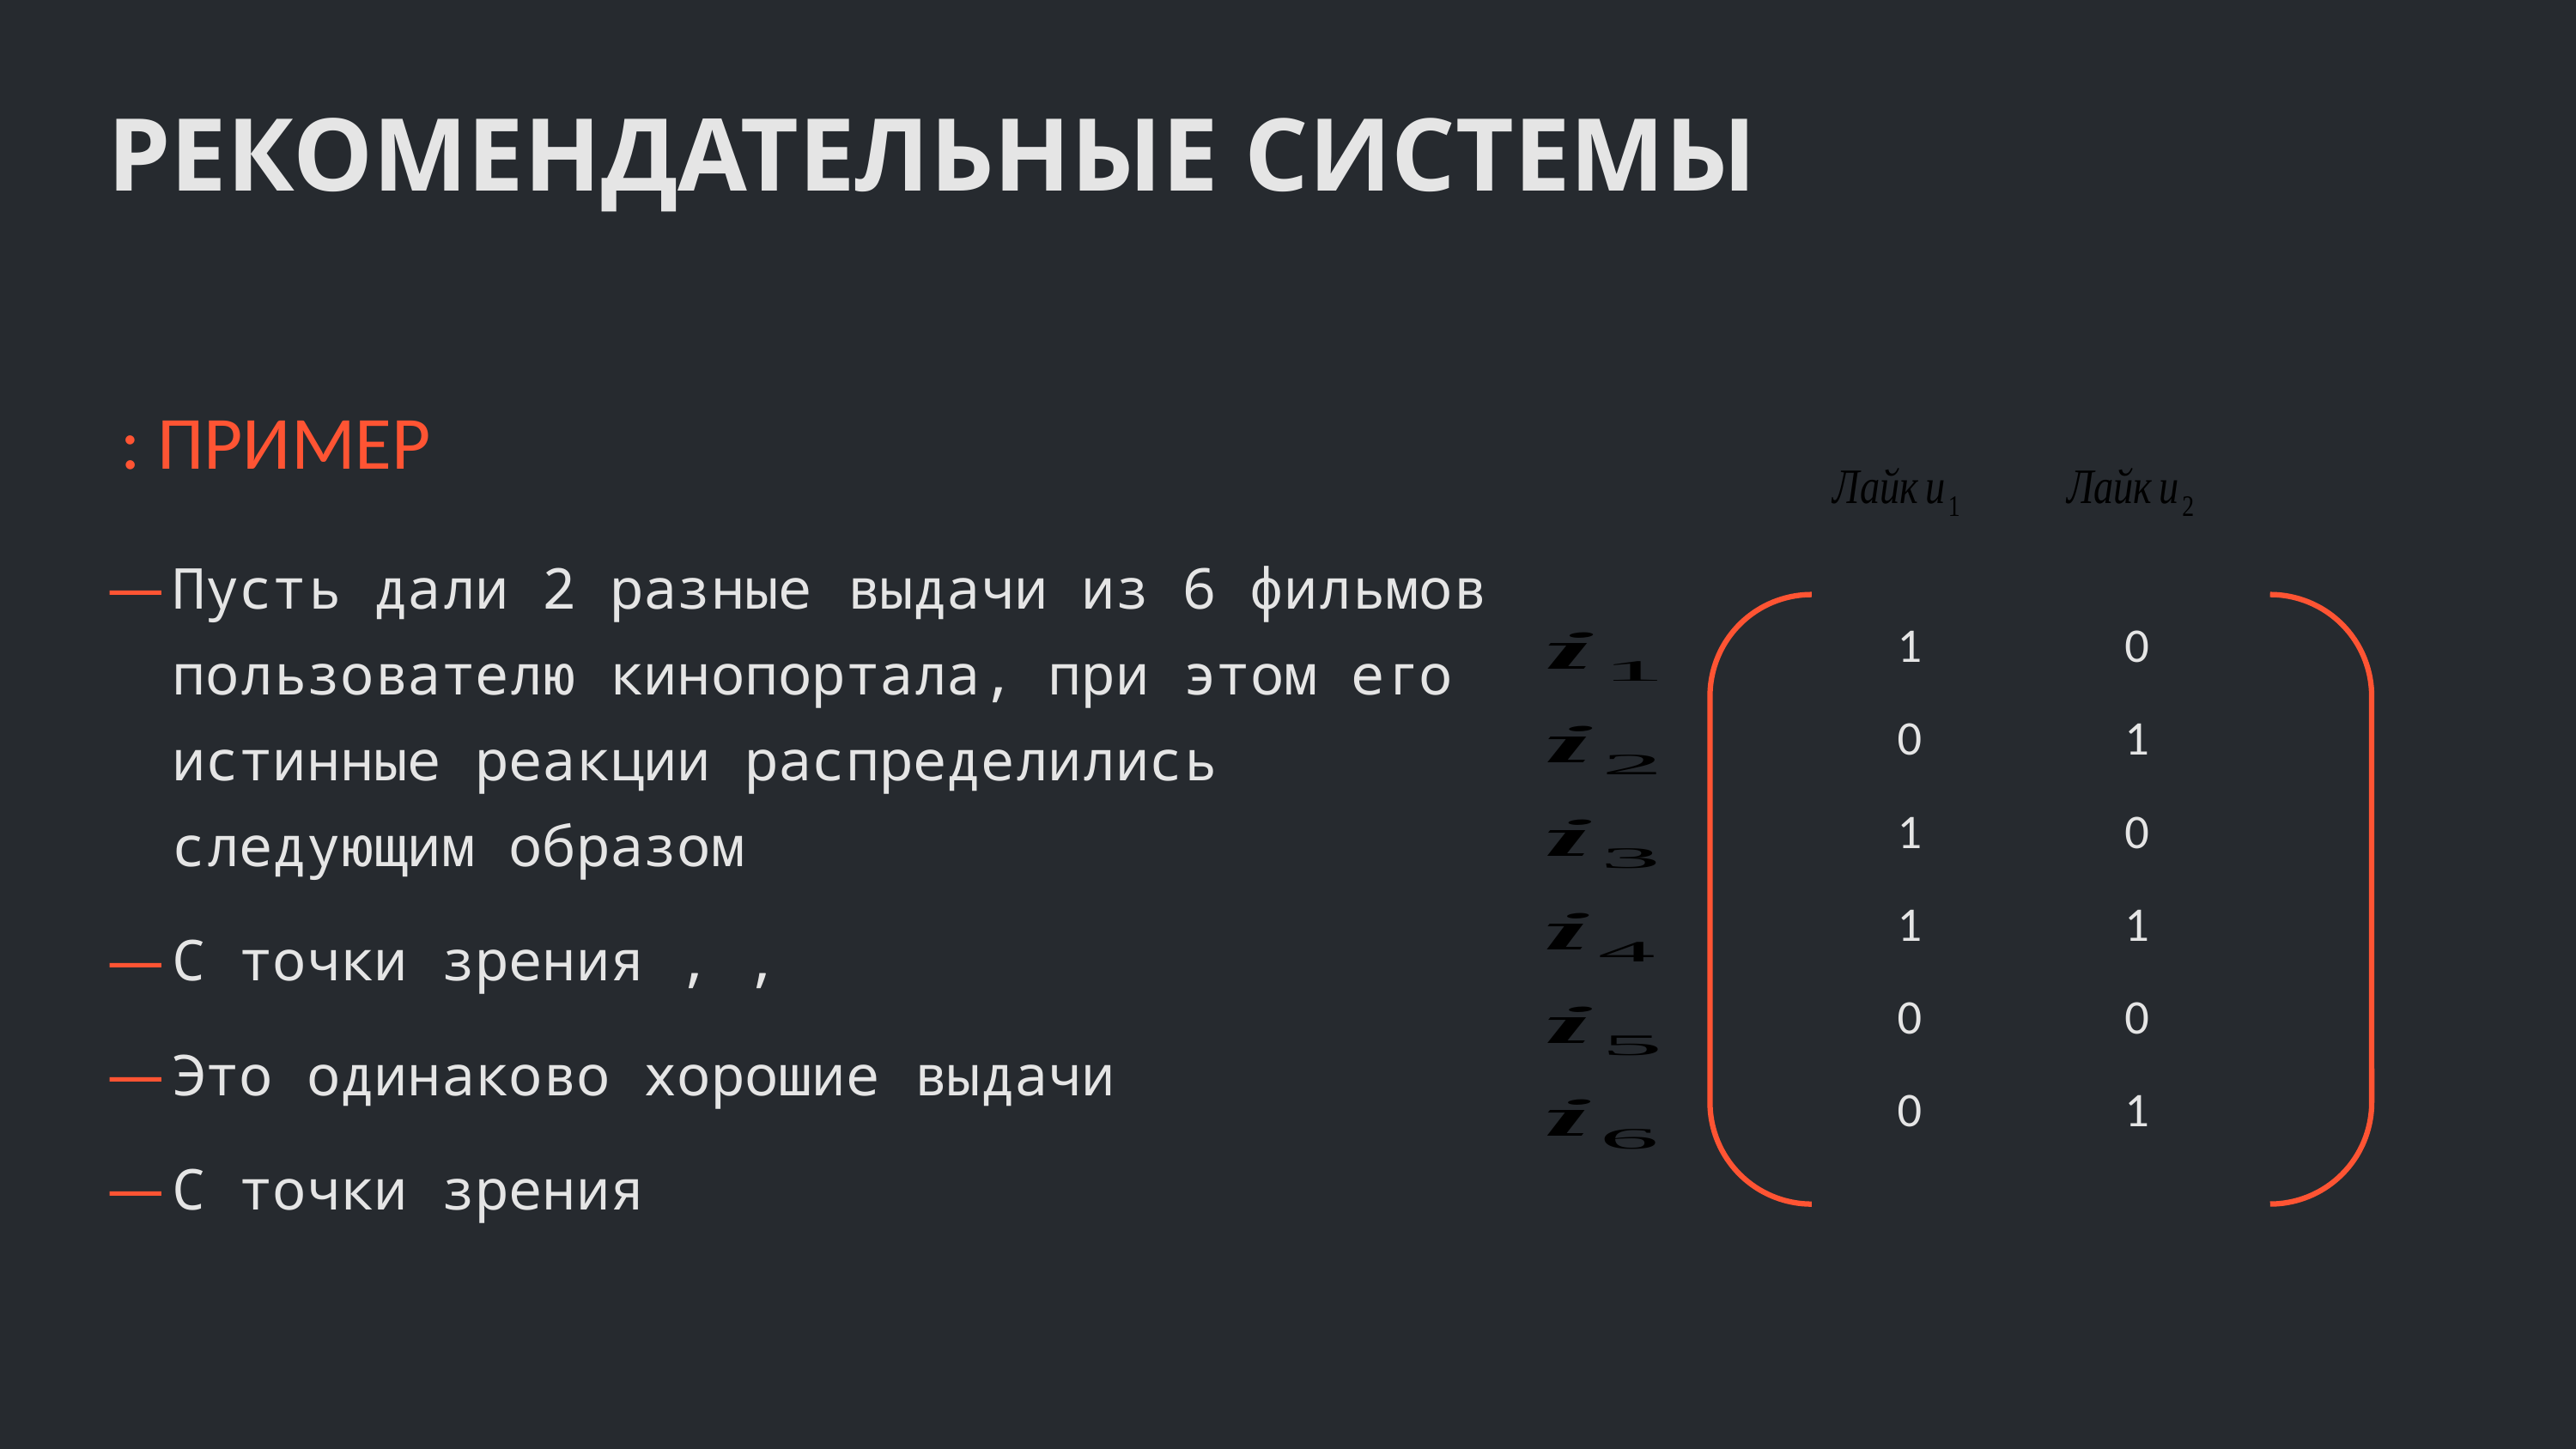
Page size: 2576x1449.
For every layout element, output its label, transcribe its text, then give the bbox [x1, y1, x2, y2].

table_cell 1 [2023, 712, 2251, 805]
table_cell 1 [1795, 899, 2023, 991]
text_box [1709, 594, 2372, 1205]
table_cell 0 [1795, 712, 2023, 805]
table_cell 0 [2023, 805, 2251, 899]
table_header 0 [2023, 620, 2251, 712]
table_cell 0 [1795, 1084, 2023, 1177]
table_cell 1 [2023, 1084, 2251, 1177]
table_cell 0 [2023, 991, 2251, 1084]
table_header 1 [1795, 620, 2023, 712]
table_cell 1 [2023, 899, 2251, 991]
text_box РЕКОМЕНДАТЕЛЬНЫЕ СИСТЕМЫ [107, 110, 2415, 364]
table_cell 0 [1795, 991, 2023, 1084]
table_cell 1 [1795, 805, 2023, 899]
